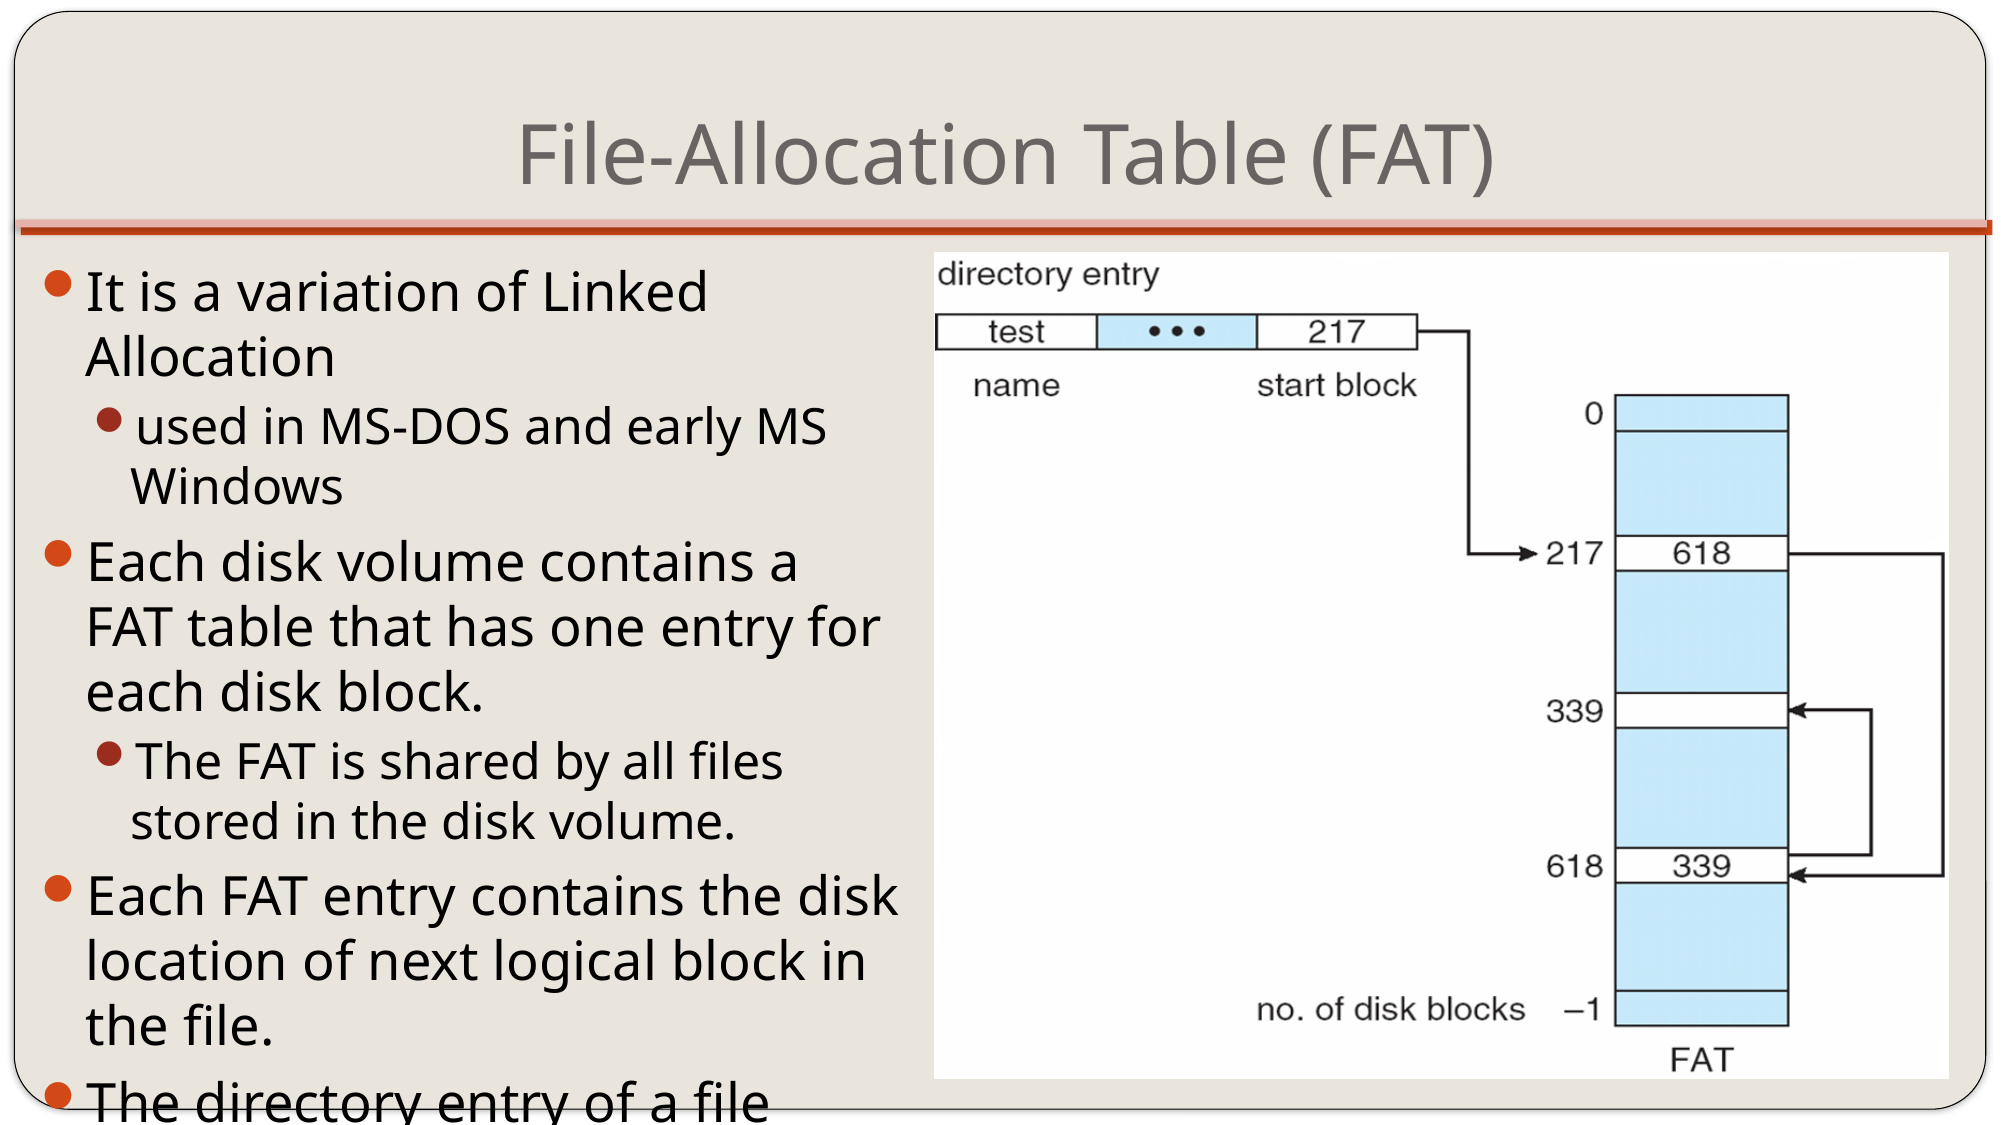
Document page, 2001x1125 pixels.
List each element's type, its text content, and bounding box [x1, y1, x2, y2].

picture [934, 252, 1949, 1079]
title File-Allocation Table (FAT) [156, 28, 1857, 217]
list It is a variation of Linked Allocation used in MS-DOS and early MS Windows Each disk volume contains a FAT table that has one entry for each disk block. The FAT is shared by all files stored in the disk volume. Each FAT entry contains the disk location of next logical block in the file. The directory entry of a file contains the disk location of the 1st logical block. [25, 249, 917, 965]
